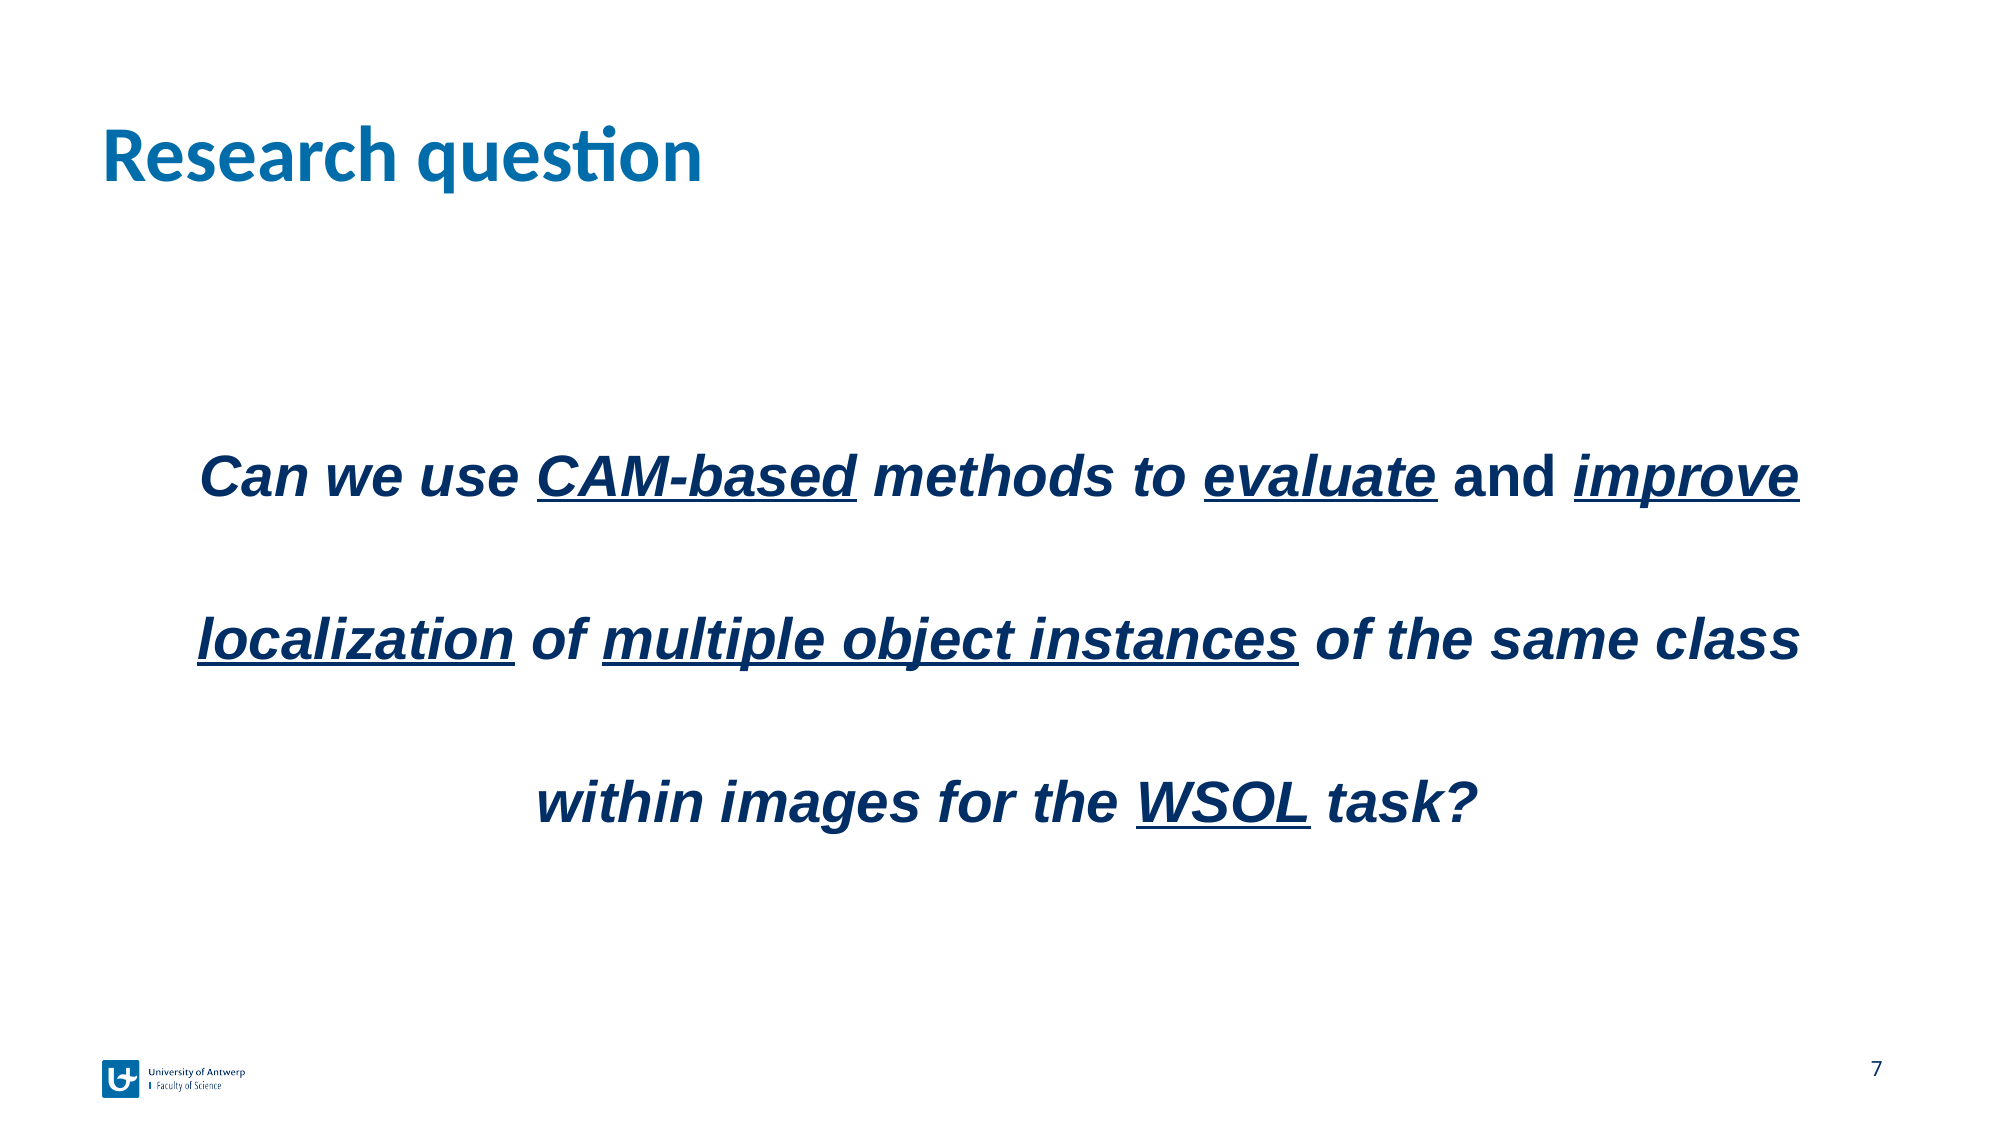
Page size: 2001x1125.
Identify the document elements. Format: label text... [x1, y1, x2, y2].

title Research question [102, 101, 1898, 232]
slide_number 7 [1463, 1039, 1898, 1100]
list Can we use CAM-based methods to evaluate and improve localization of multiple object instances of the same class within images for the WSOL task? [102, 248, 1898, 1024]
picture [102, 1060, 245, 1098]
